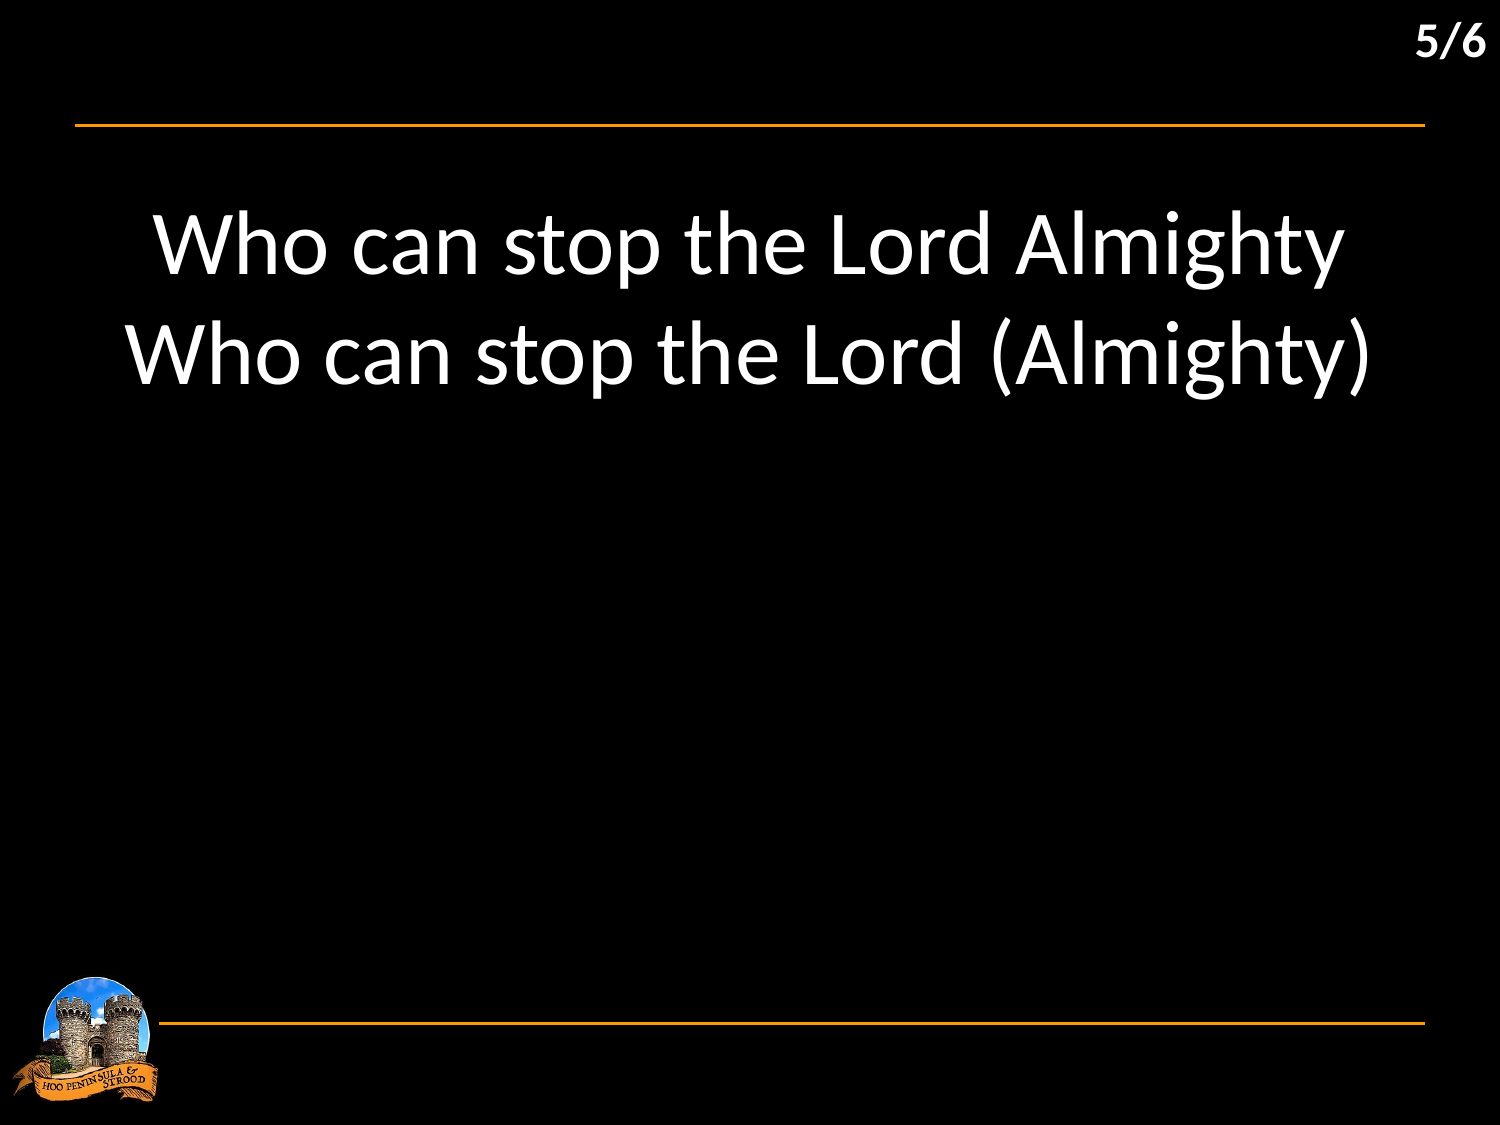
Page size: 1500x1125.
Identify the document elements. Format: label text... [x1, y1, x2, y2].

picture [11, 975, 160, 1103]
subtitle Who can stop the Lord Almighty Who can stop the Lord (Almighty) [41, 37, 1459, 817]
text_box 5/6 [1399, 0, 1500, 75]
